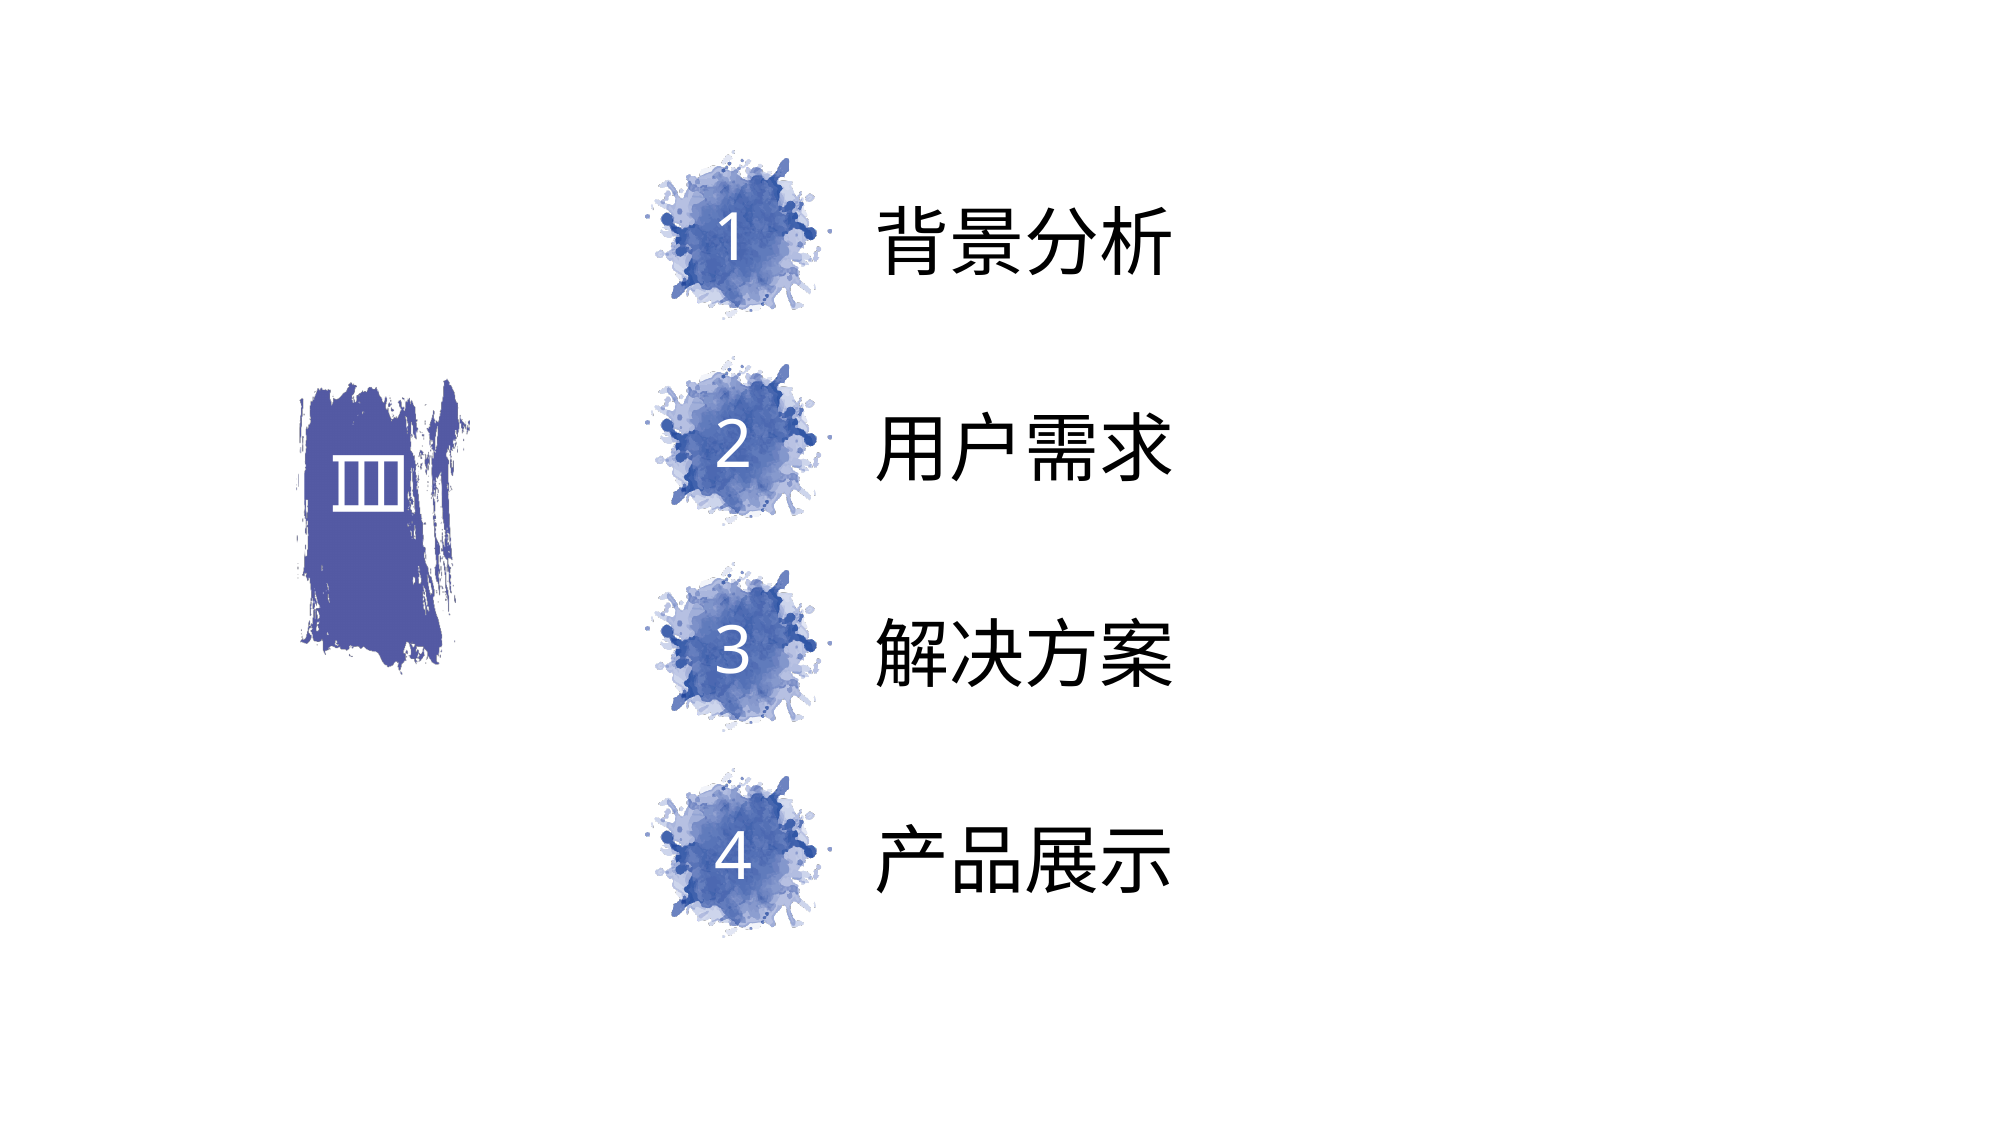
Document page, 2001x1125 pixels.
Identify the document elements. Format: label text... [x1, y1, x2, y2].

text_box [645, 768, 832, 939]
text_box 背景分析 [859, 186, 1493, 292]
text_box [296, 377, 470, 675]
text_box 用户需求 [859, 393, 1493, 498]
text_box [645, 150, 832, 320]
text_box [645, 562, 832, 732]
text_box 解决方案 [859, 599, 1493, 704]
text_box 产品展示 [859, 805, 1493, 911]
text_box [645, 356, 832, 526]
